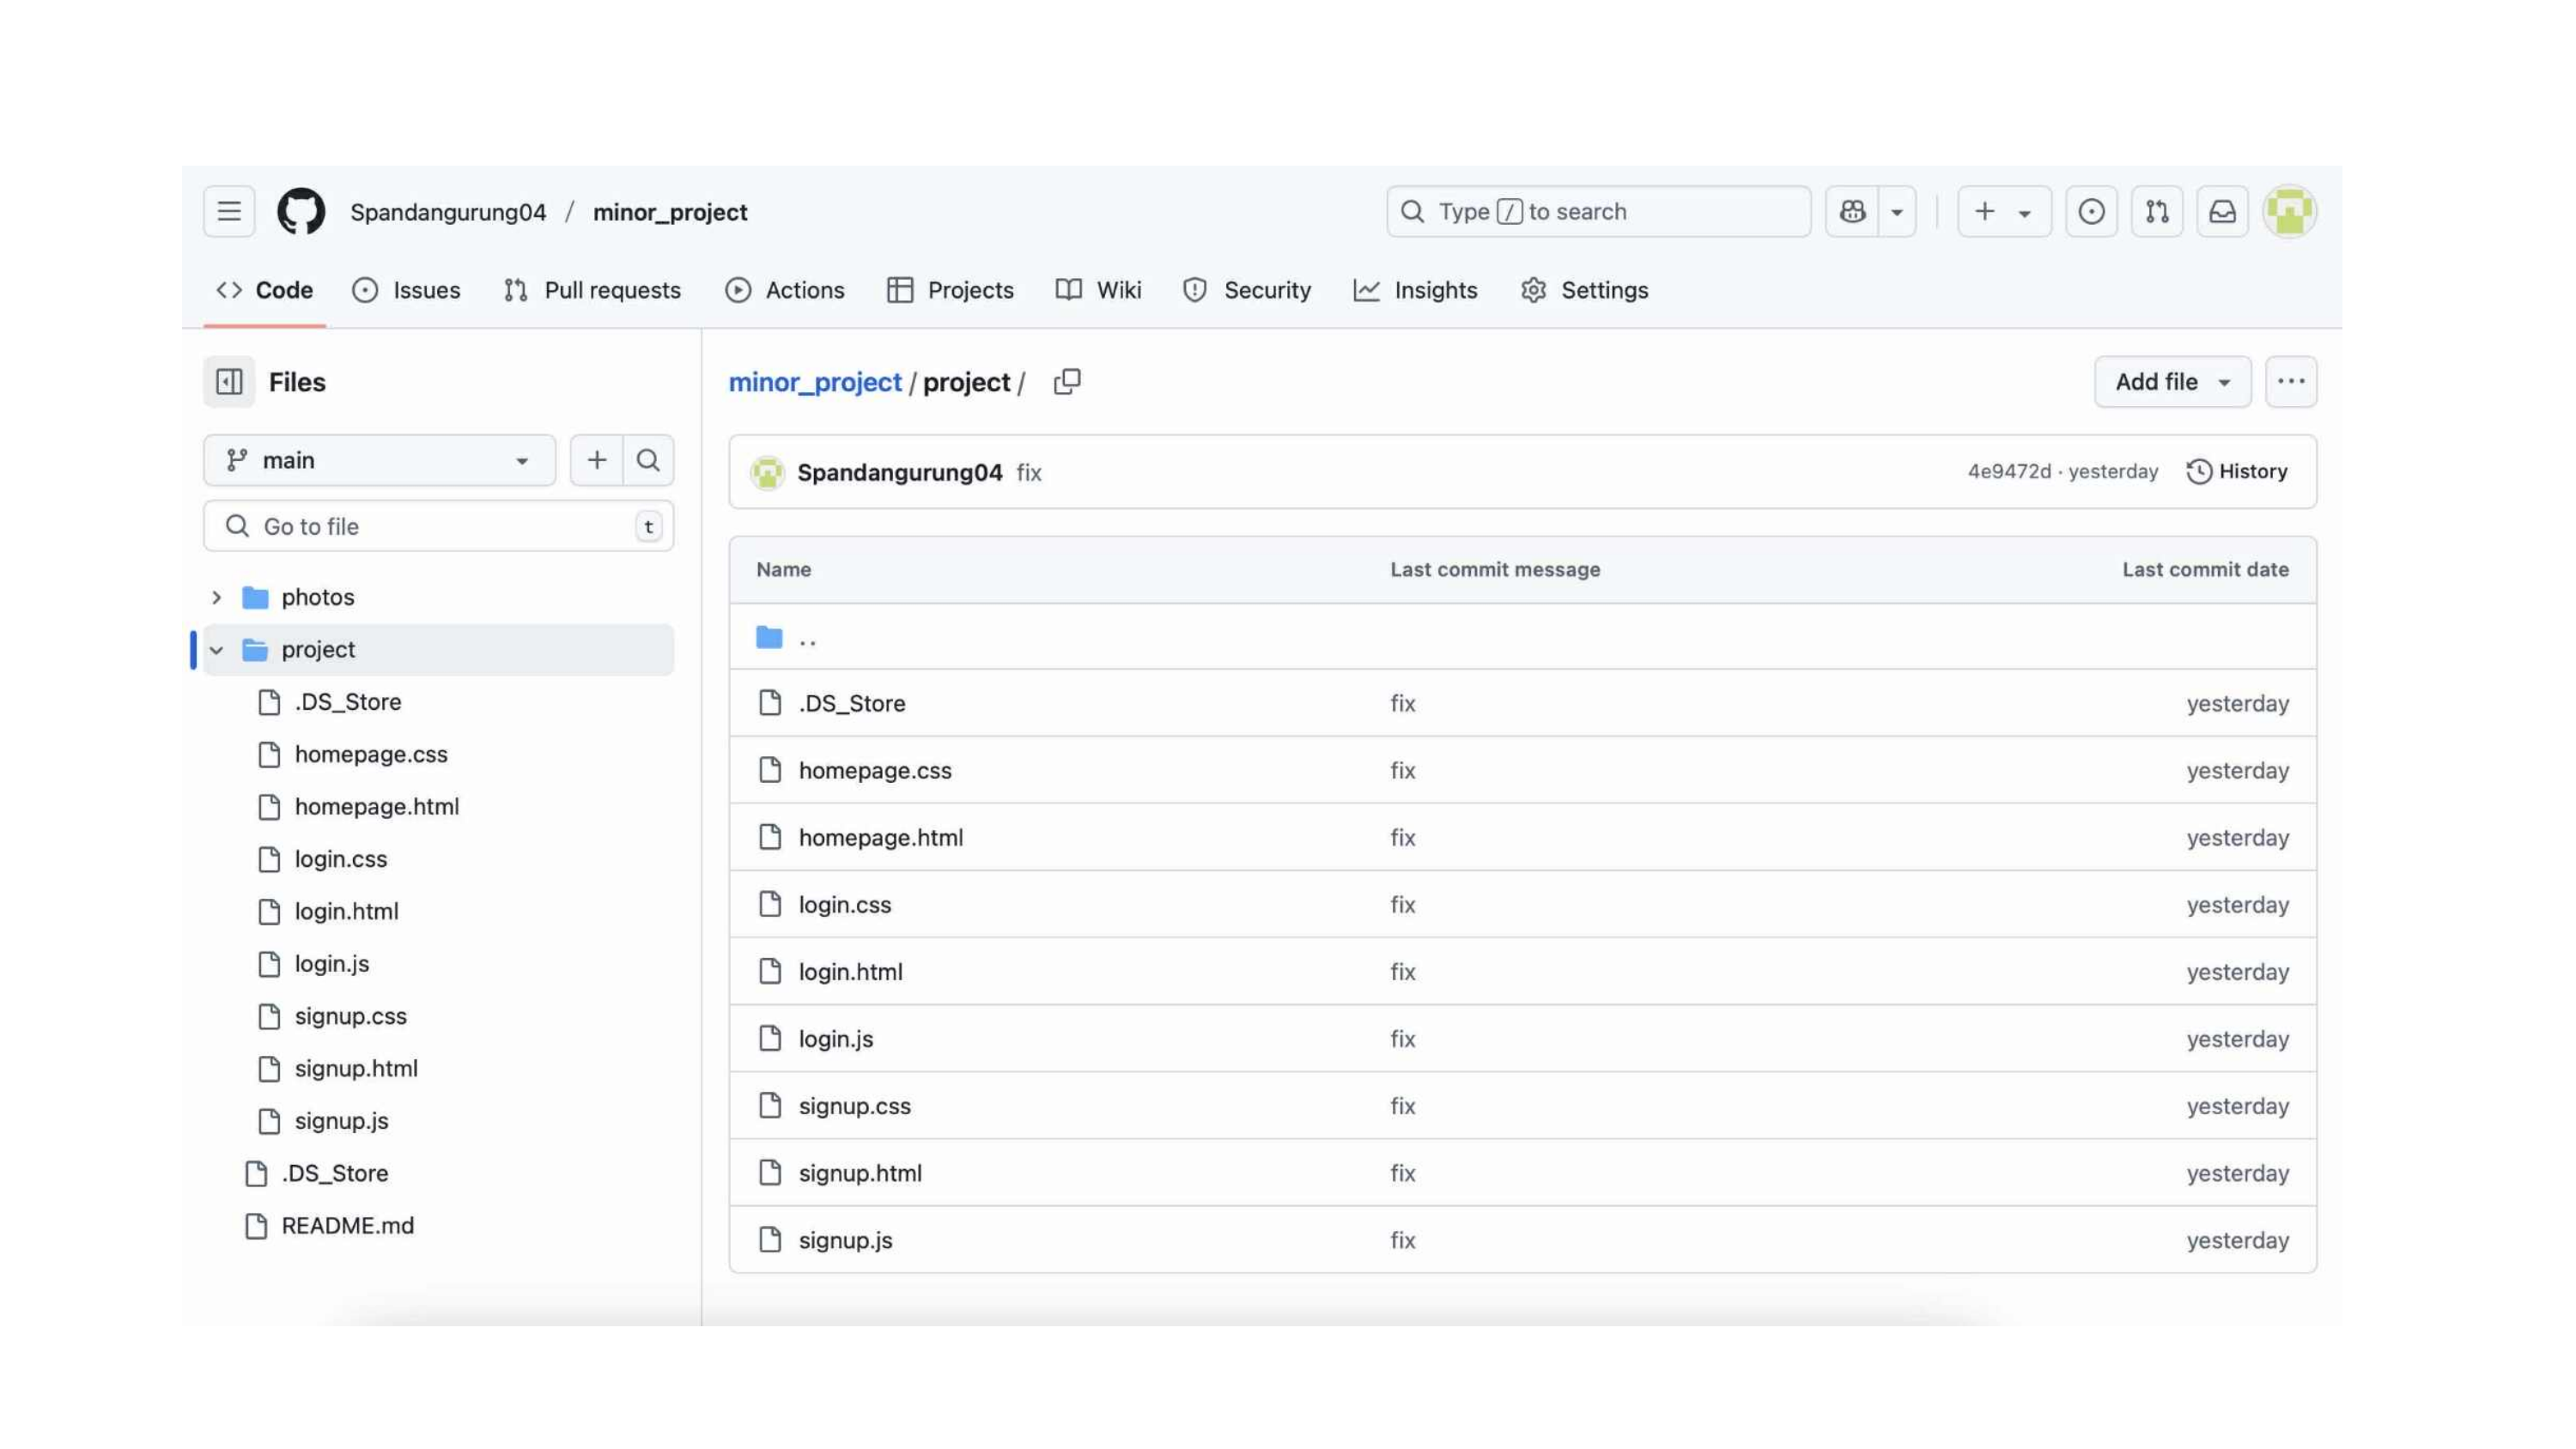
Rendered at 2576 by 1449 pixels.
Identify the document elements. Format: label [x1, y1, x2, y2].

picture [182, 166, 2343, 1326]
